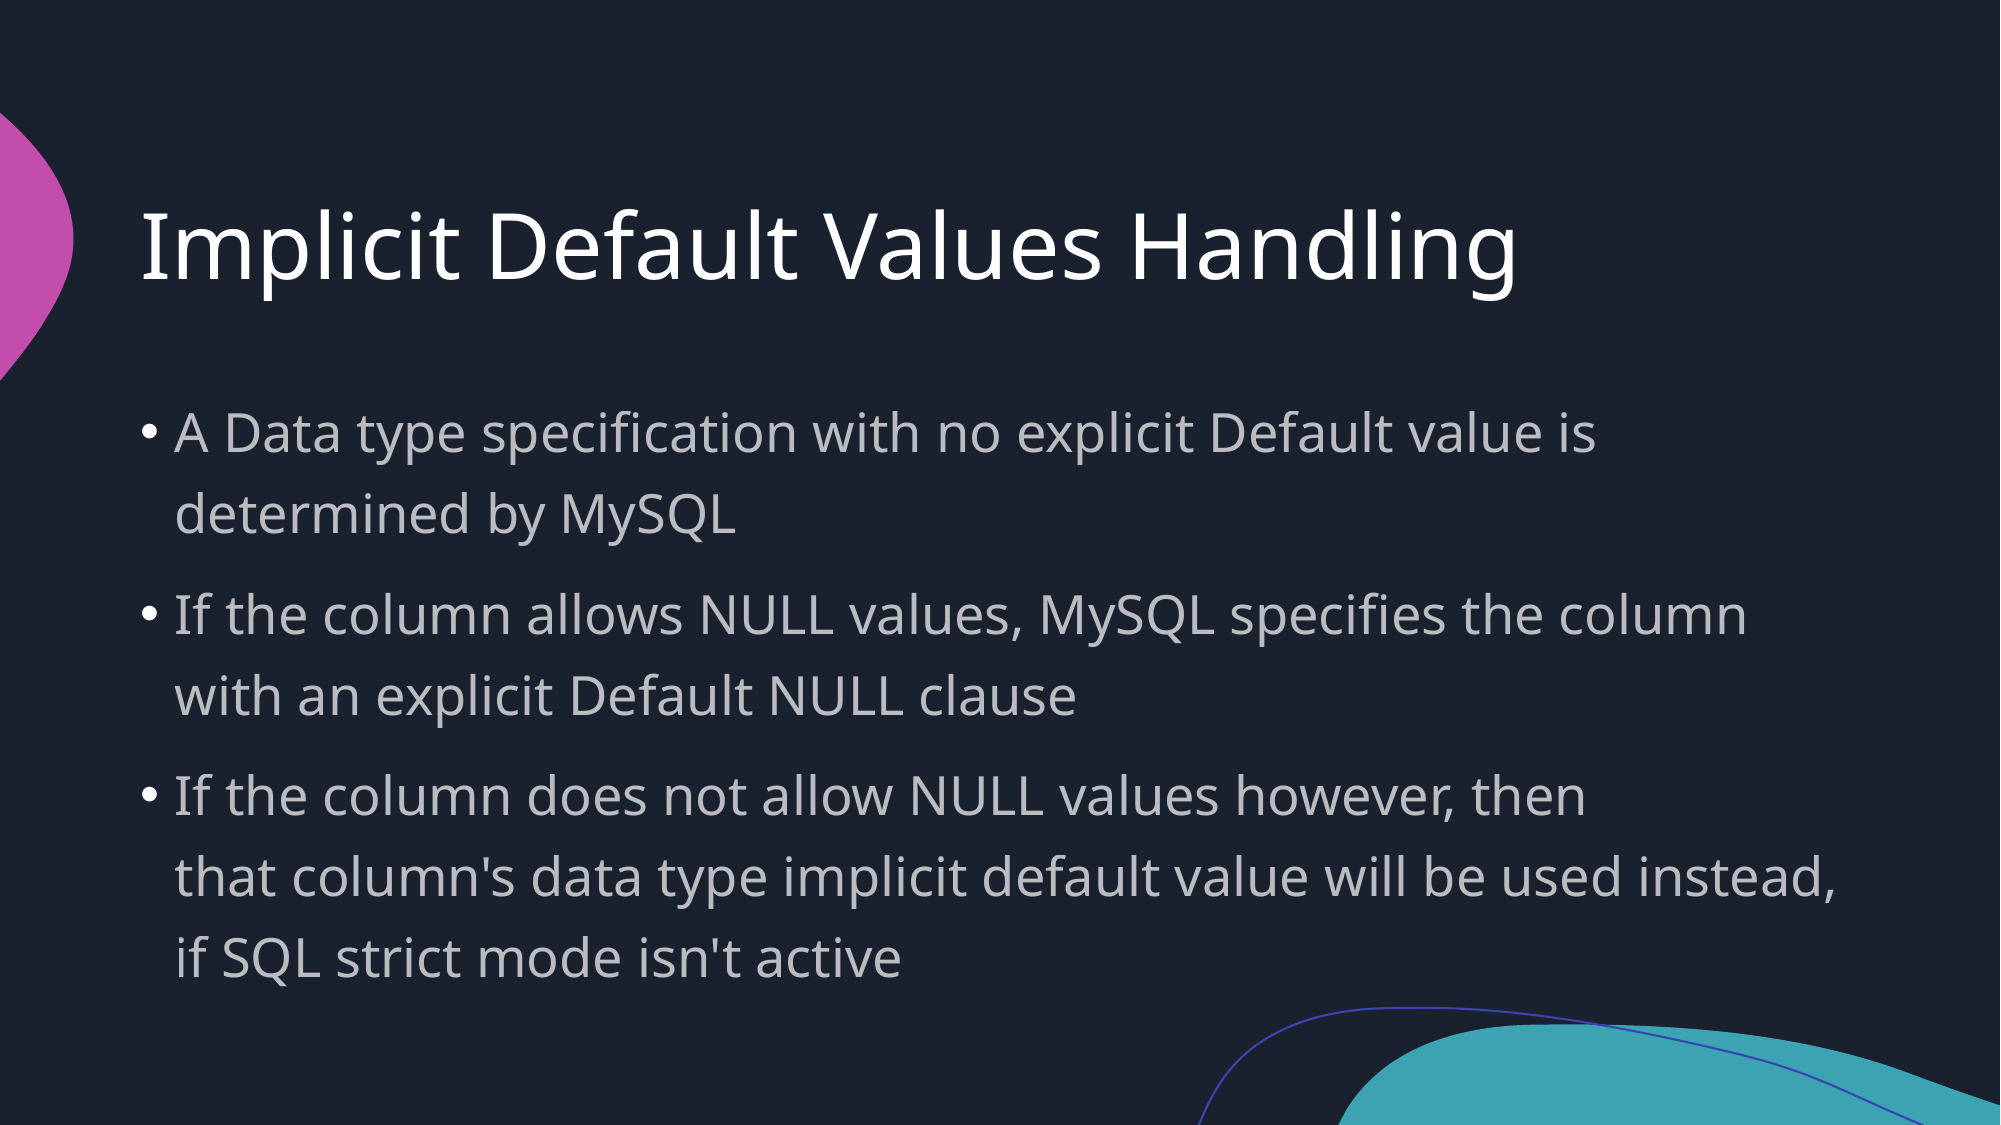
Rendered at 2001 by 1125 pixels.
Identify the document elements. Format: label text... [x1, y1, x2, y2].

title Implicit Default Values Handling [125, 125, 1875, 375]
list A Data type specification with no explicit Default value is determined by MySQL If the column allows NULL values, MySQL specifies the column with an explicit Default NULL clause If the column does not allow NULL values however, then that column's data type implicit default value will be used instead, if SQL strict mode isn't active [125, 375, 1875, 1002]
